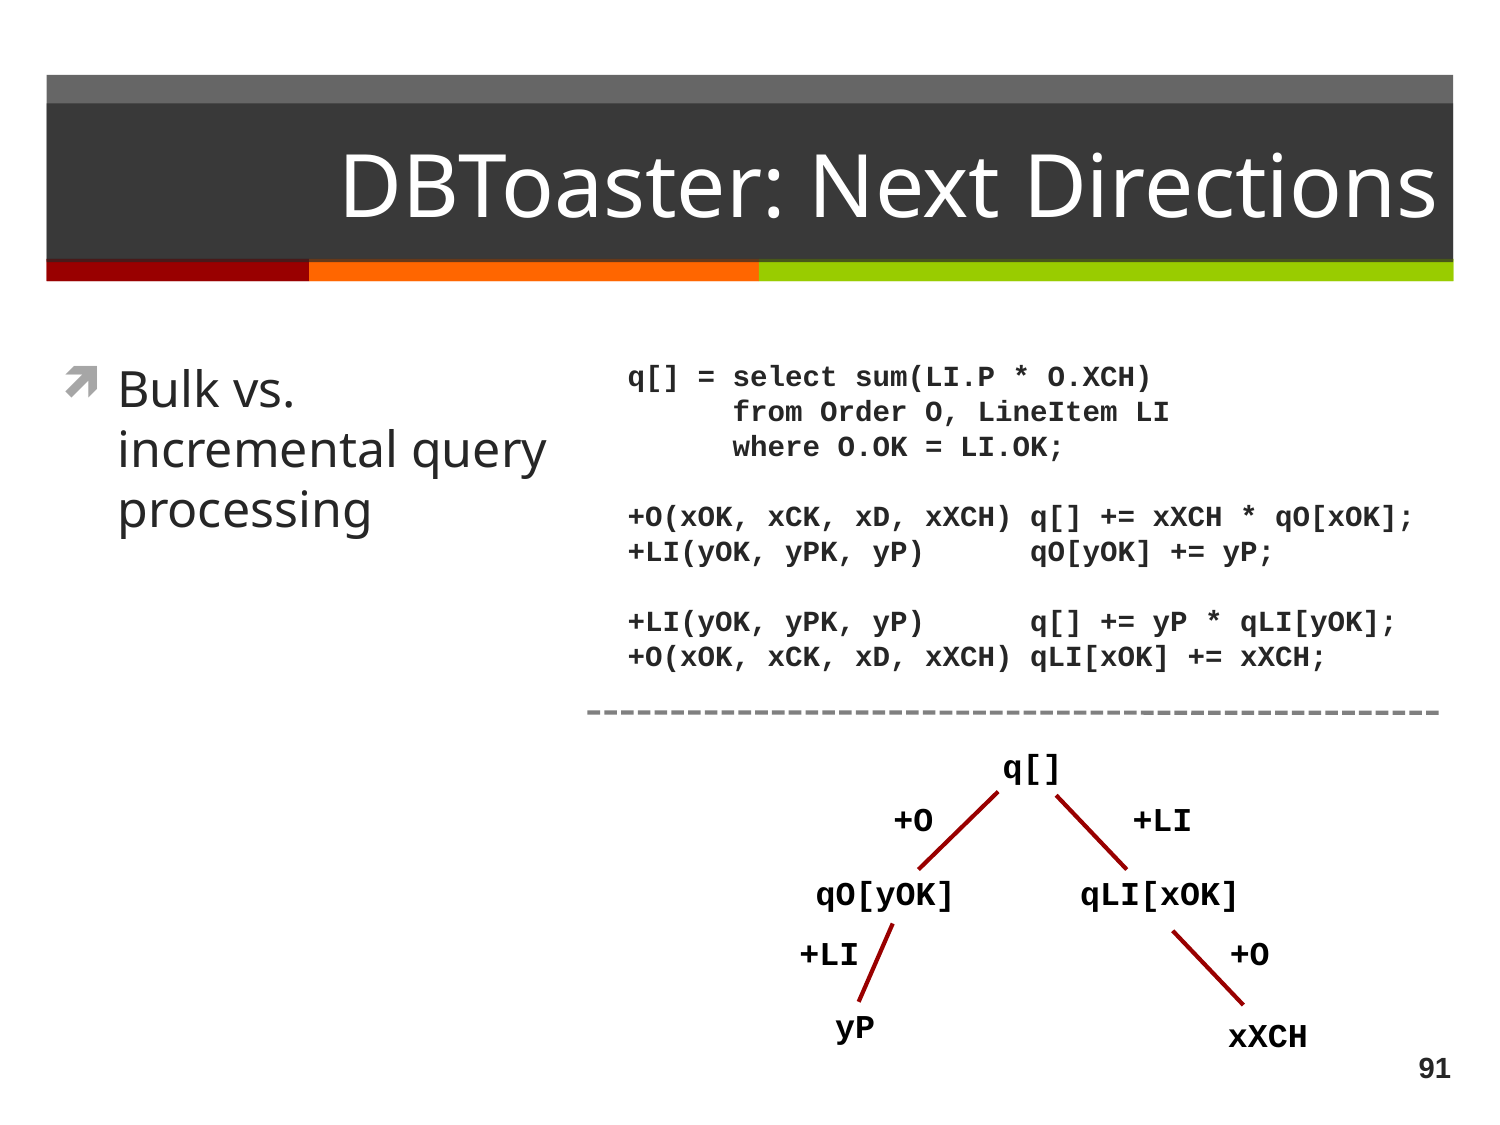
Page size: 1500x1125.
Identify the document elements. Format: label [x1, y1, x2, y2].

list [46, 349, 601, 1009]
text_box [586, 349, 1475, 1053]
text_box [1213, 1006, 1323, 1062]
title [46, 103, 1454, 263]
